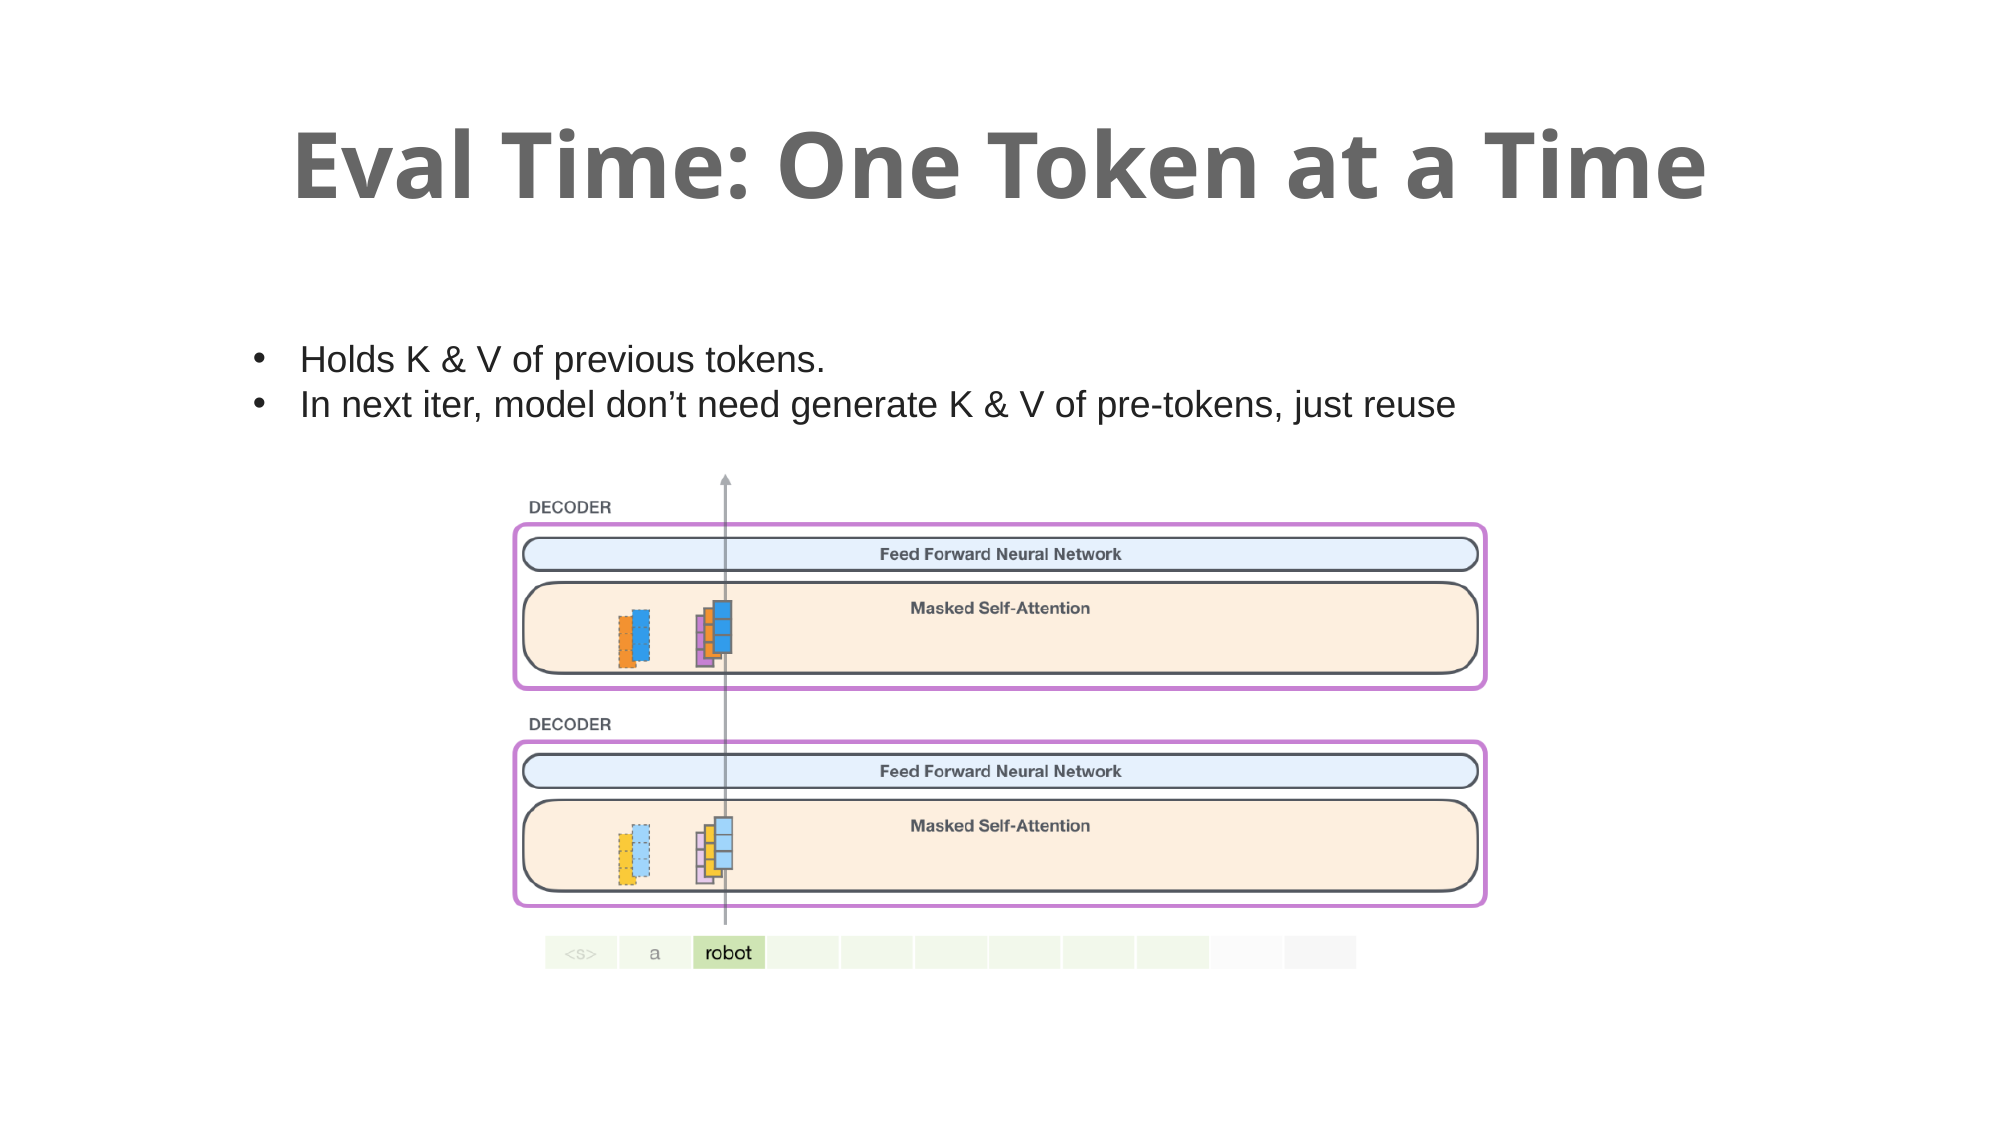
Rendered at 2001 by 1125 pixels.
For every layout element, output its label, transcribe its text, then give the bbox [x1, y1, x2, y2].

title Eval Time: One Token at a Time [137, 59, 1863, 278]
text_box Holds K & V of previous tokens. In next iter, model don’t need generate K & V of pre-tokens, just reuse [238, 328, 1911, 433]
picture [476, 467, 1502, 989]
